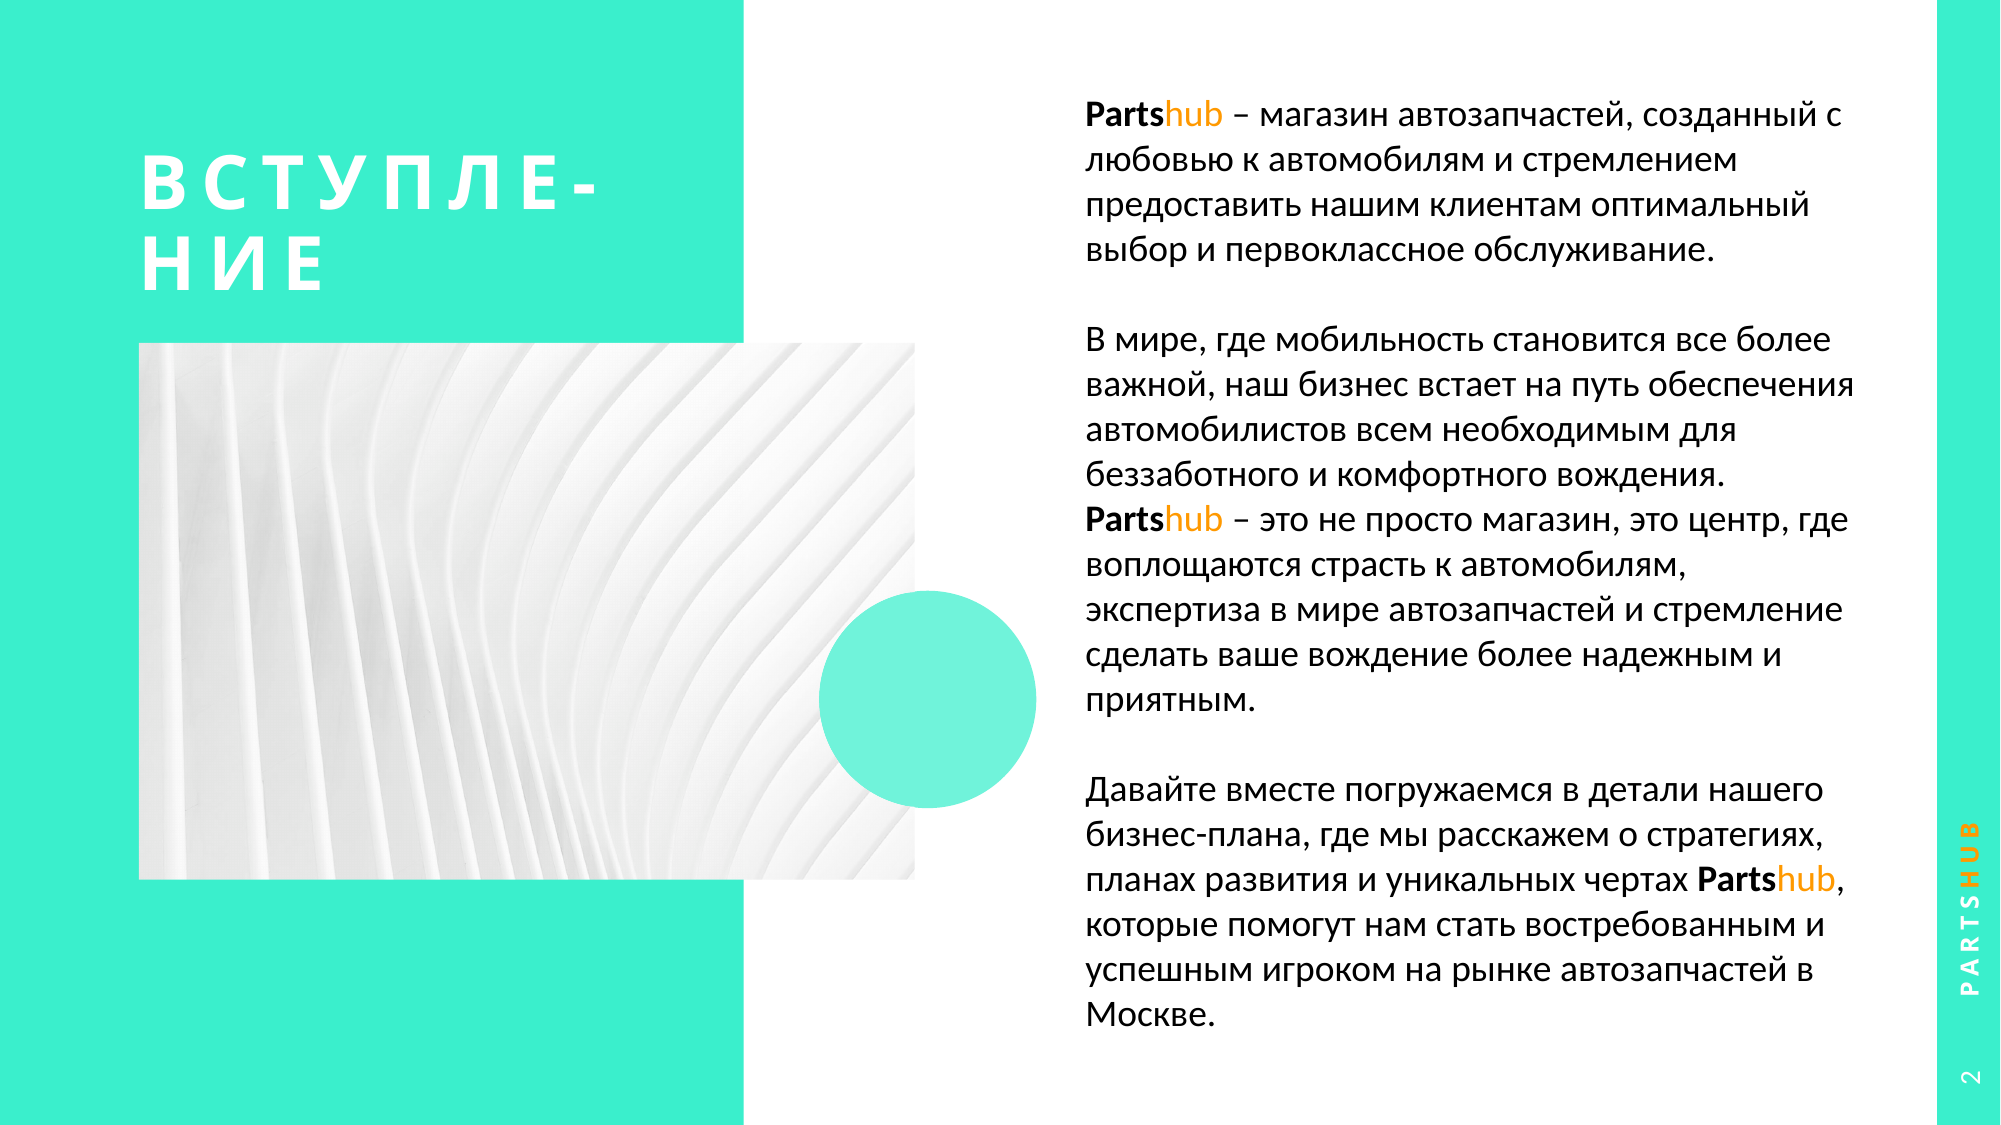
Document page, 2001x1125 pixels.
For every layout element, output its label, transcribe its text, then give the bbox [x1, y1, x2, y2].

slide_number 2 [1937, 1032, 2000, 1125]
picture [138, 342, 915, 880]
list Partshub – магазин автозапчастей, созданный с любовью к автомобилям и стремлением предоставить нашим клиентам оптимальный выбор и первоклассное обслуживание. В мире, где мобильность становится все более важной, наш бизнес встает на путь обеспечения автомобилистов всем необходимым для беззаботного и комфортного вождения. Partshub – это не просто магазин, это центр, где воплощаются страсть к автомобилям, экспертиза в мире автозапчастей и стремление сделать ваше вождение более надежным и приятным. Давайте вместе погружаемся в детали нашего бизнес-плана, где мы расскажем о стратегиях, планах развития и уникальных чертах Partshub, которые помогут нам стать востребованным и успешным игроком на рынке автозапчастей в Москве. [1085, 88, 1862, 1037]
title Вступле-ние [139, 145, 726, 331]
footer partshub [1937, 0, 2000, 1032]
